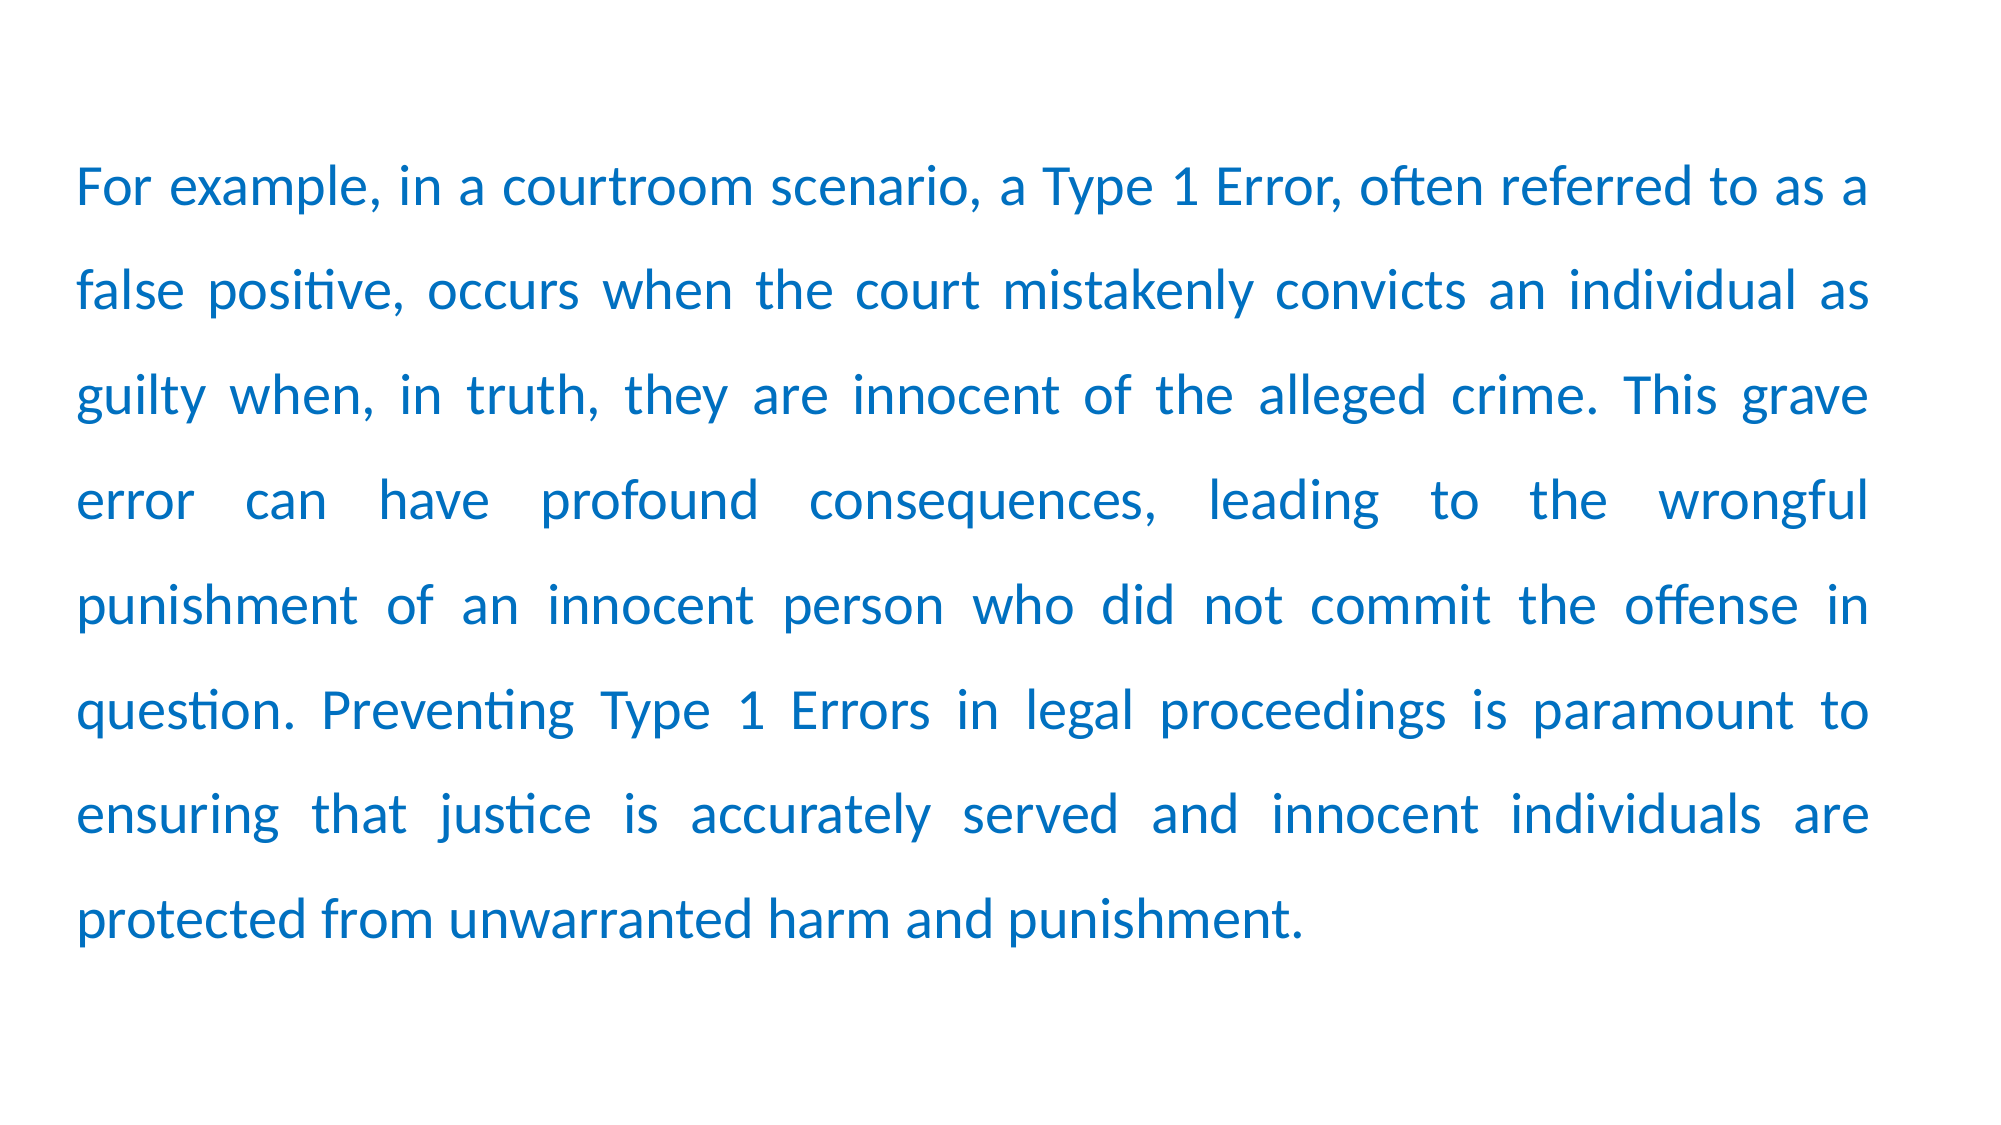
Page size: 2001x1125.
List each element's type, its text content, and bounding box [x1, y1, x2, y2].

list For example, in a courtroom scenario, a Type 1 Error, often referred to as a false positive, occurs when the court mistakenly convicts an individual as guilty when, in truth, they are innocent of the alleged crime. This grave error can have profound consequences, leading to the wrongful punishment of an innocent person who did not commit the offense in question. Preventing Type 1 Errors in legal proceedings is paramount to ensuring that justice is accurately served and innocent individuals are protected from unwarranted harm and punishment. [61, 104, 1887, 974]
